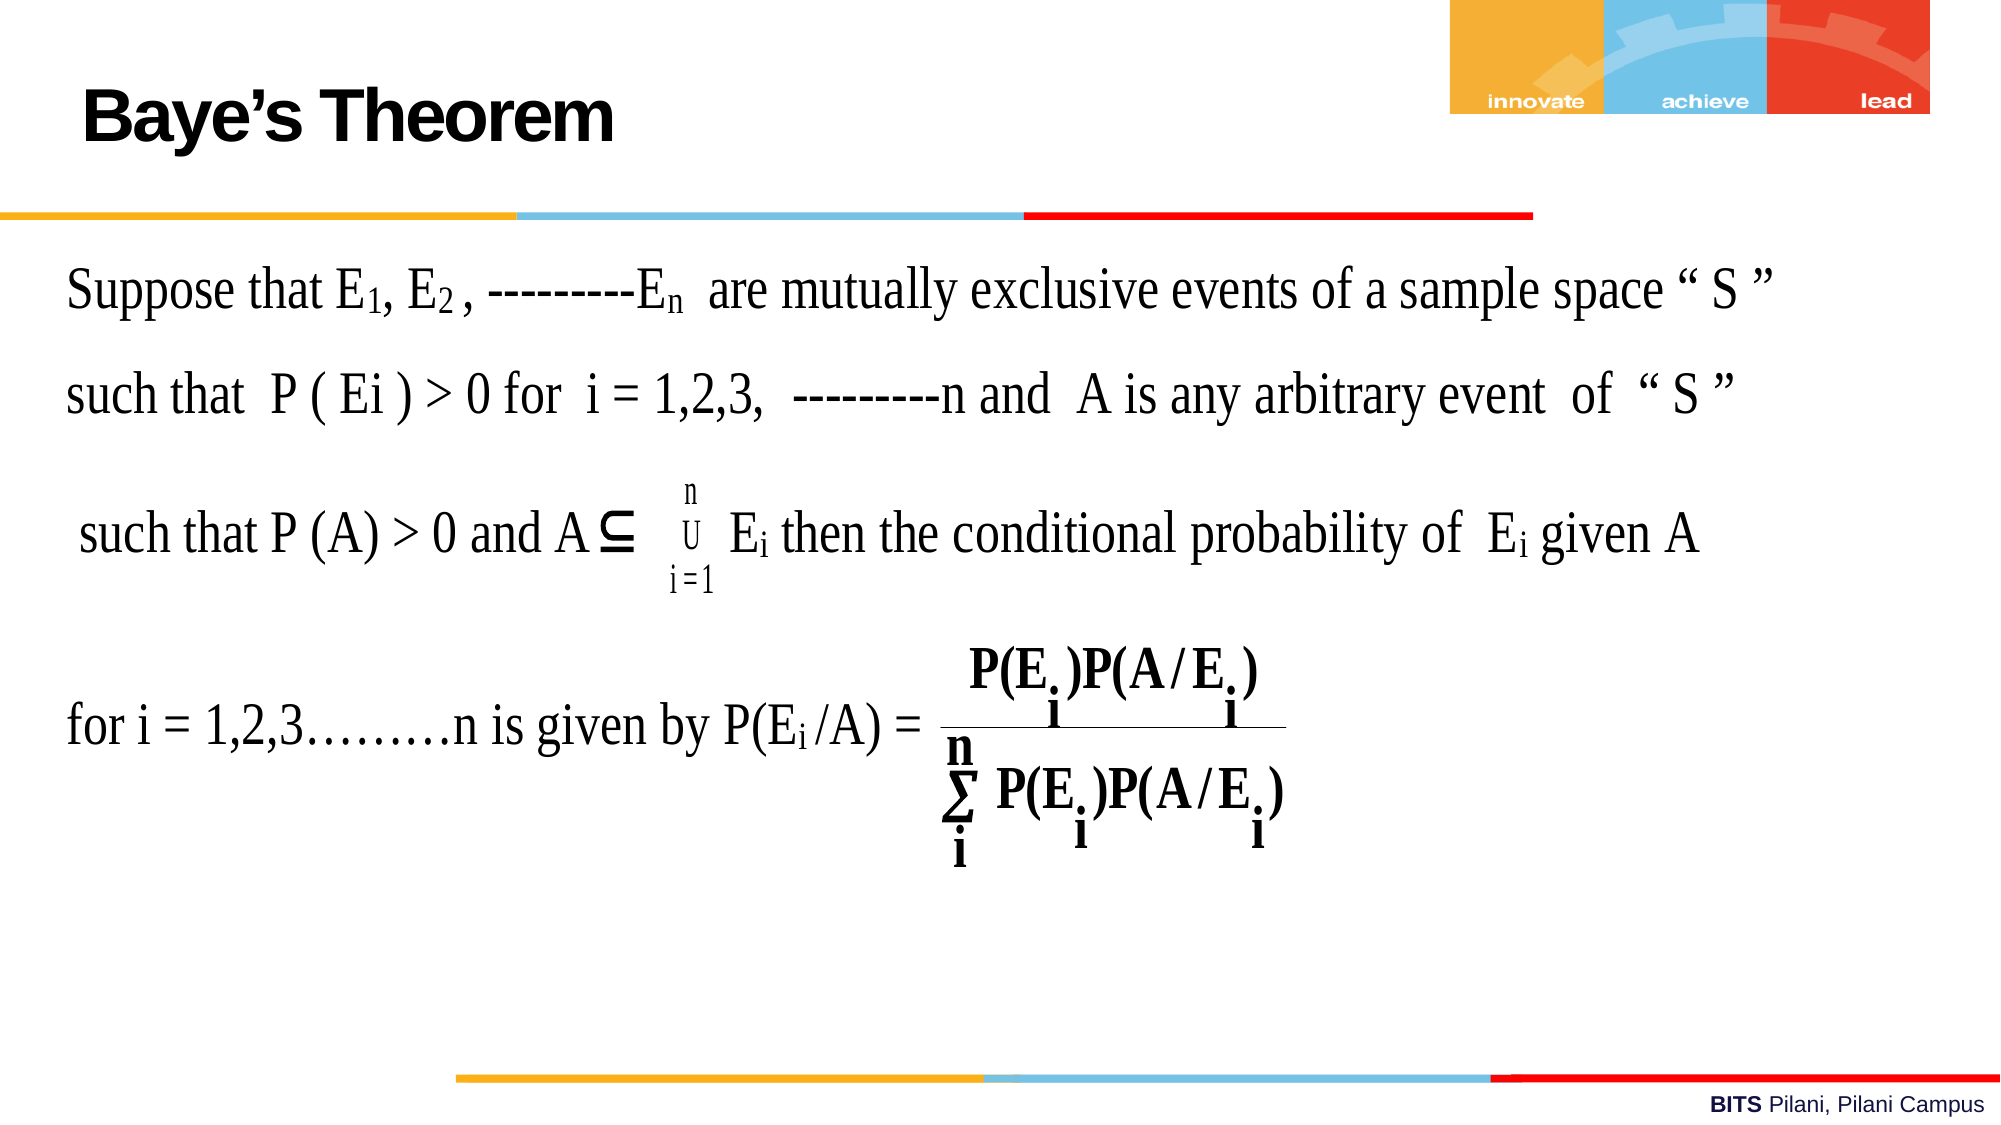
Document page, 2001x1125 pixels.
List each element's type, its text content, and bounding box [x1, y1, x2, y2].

list Baye’s Theorem [66, 24, 1450, 213]
picture [1449, 0, 1930, 114]
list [66, 253, 1793, 1082]
